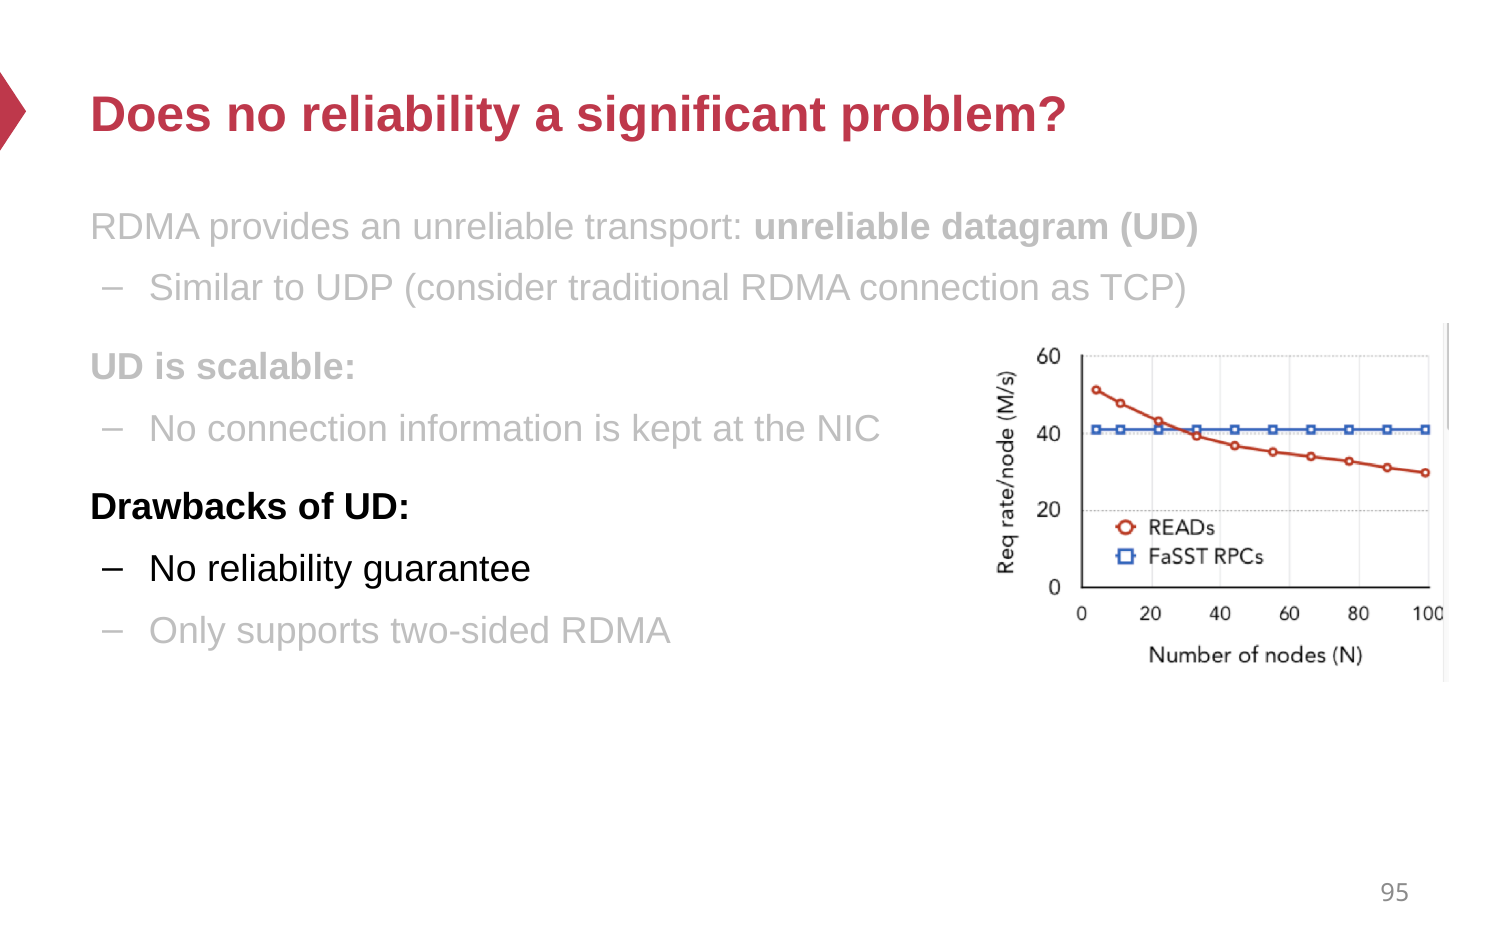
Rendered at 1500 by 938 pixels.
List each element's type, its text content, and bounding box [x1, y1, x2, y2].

list RDMA provides an unreliable transport: unreliable datagram (UD) Similar to UDP (consider traditional RDMA connection as TCP) UD is scalable: No connection information is kept at the NIC Drawbacks of UD: No reliability guarantee Only supports two-sided RDMA [75, 185, 1425, 804]
picture [974, 323, 1449, 682]
slide_number 95 [1074, 868, 1425, 919]
title Does no reliability a significant problem? [75, 37, 1425, 185]
